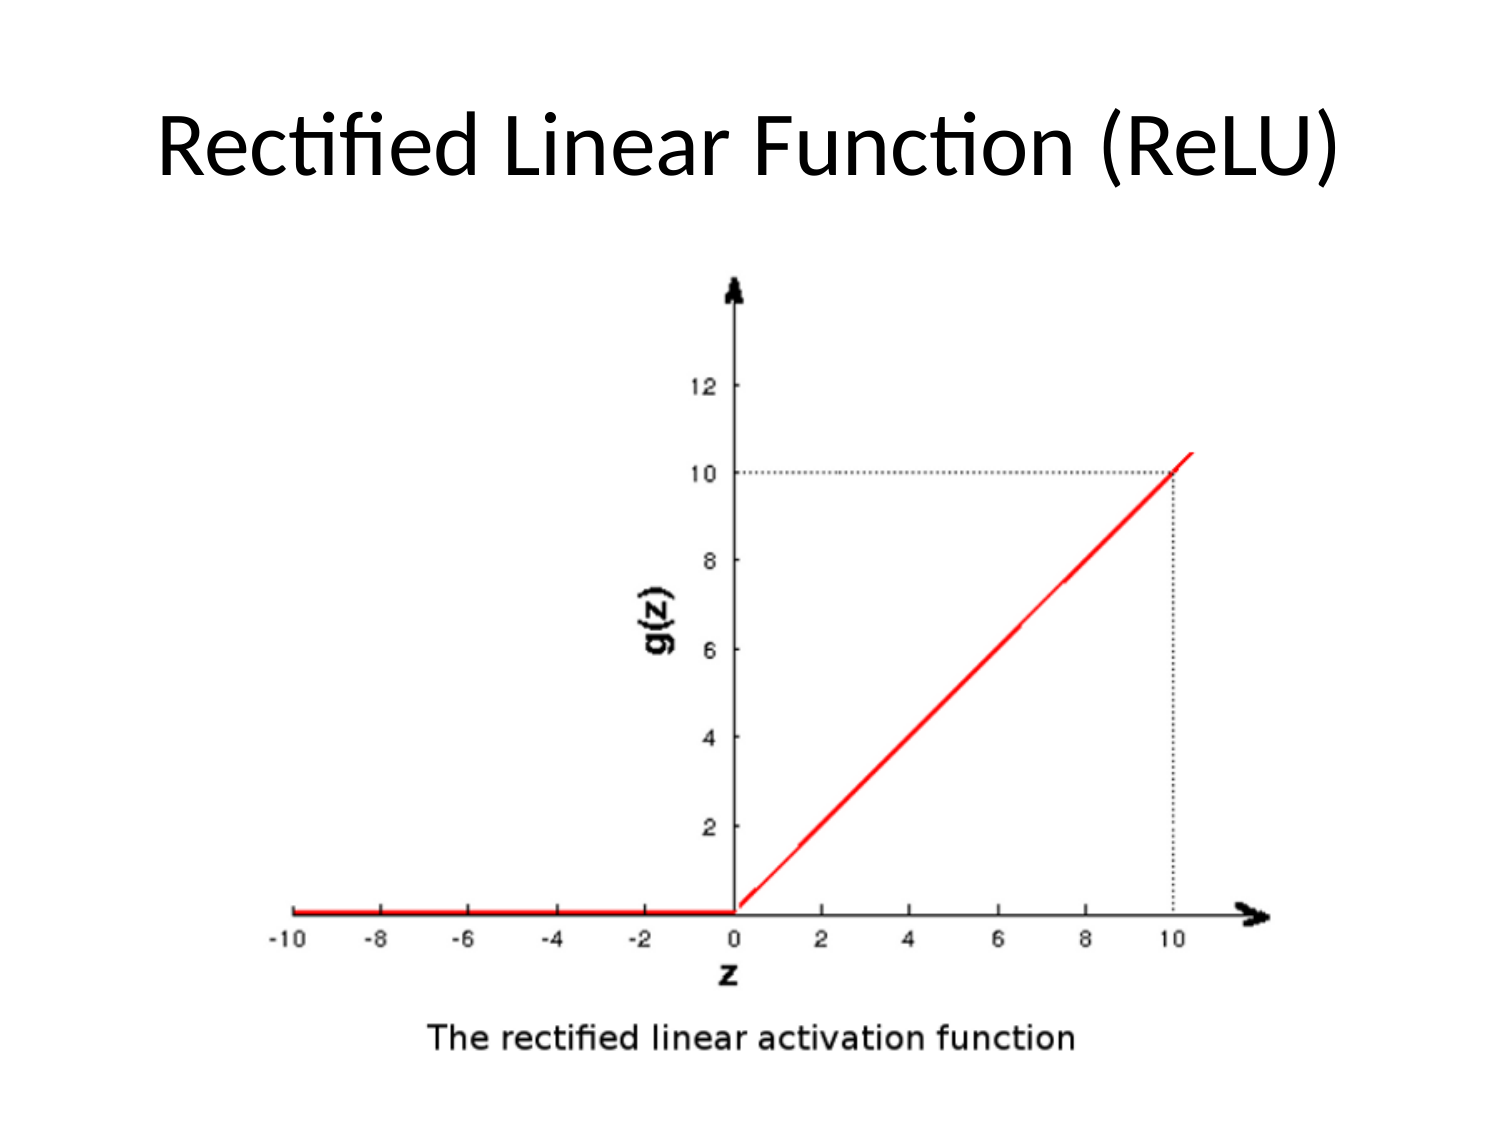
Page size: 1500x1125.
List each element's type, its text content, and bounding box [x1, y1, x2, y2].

picture [206, 195, 1294, 1079]
title Rectified Linear Function (ReLU) [75, 45, 1425, 233]
